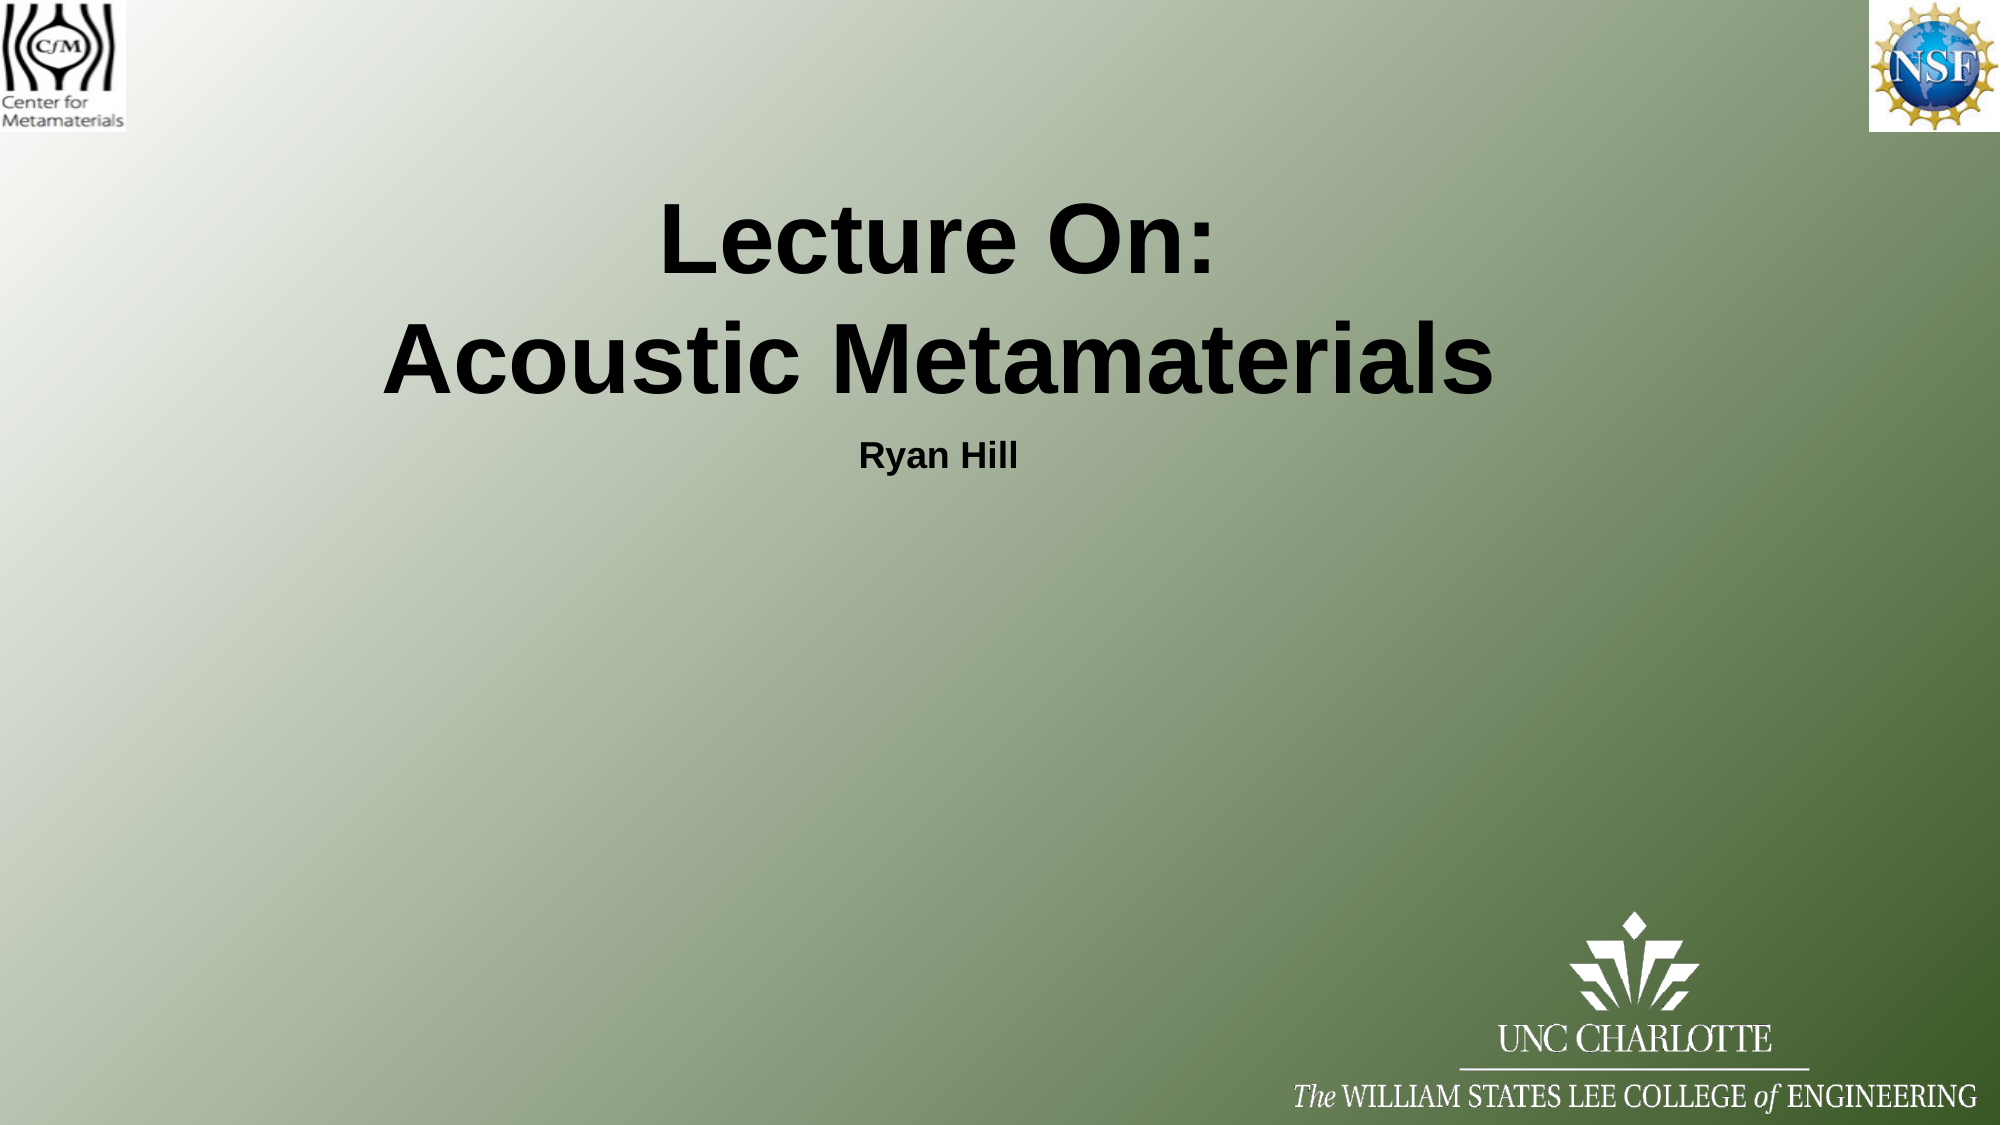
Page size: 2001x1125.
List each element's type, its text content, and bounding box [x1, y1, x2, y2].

picture [0, 0, 126, 132]
text_box Ryan Hill [447, 424, 1431, 484]
picture [1869, 0, 2000, 132]
picture [1294, 911, 1977, 1114]
text_box Lecture On: Acoustic Metamaterials [166, 166, 1712, 422]
